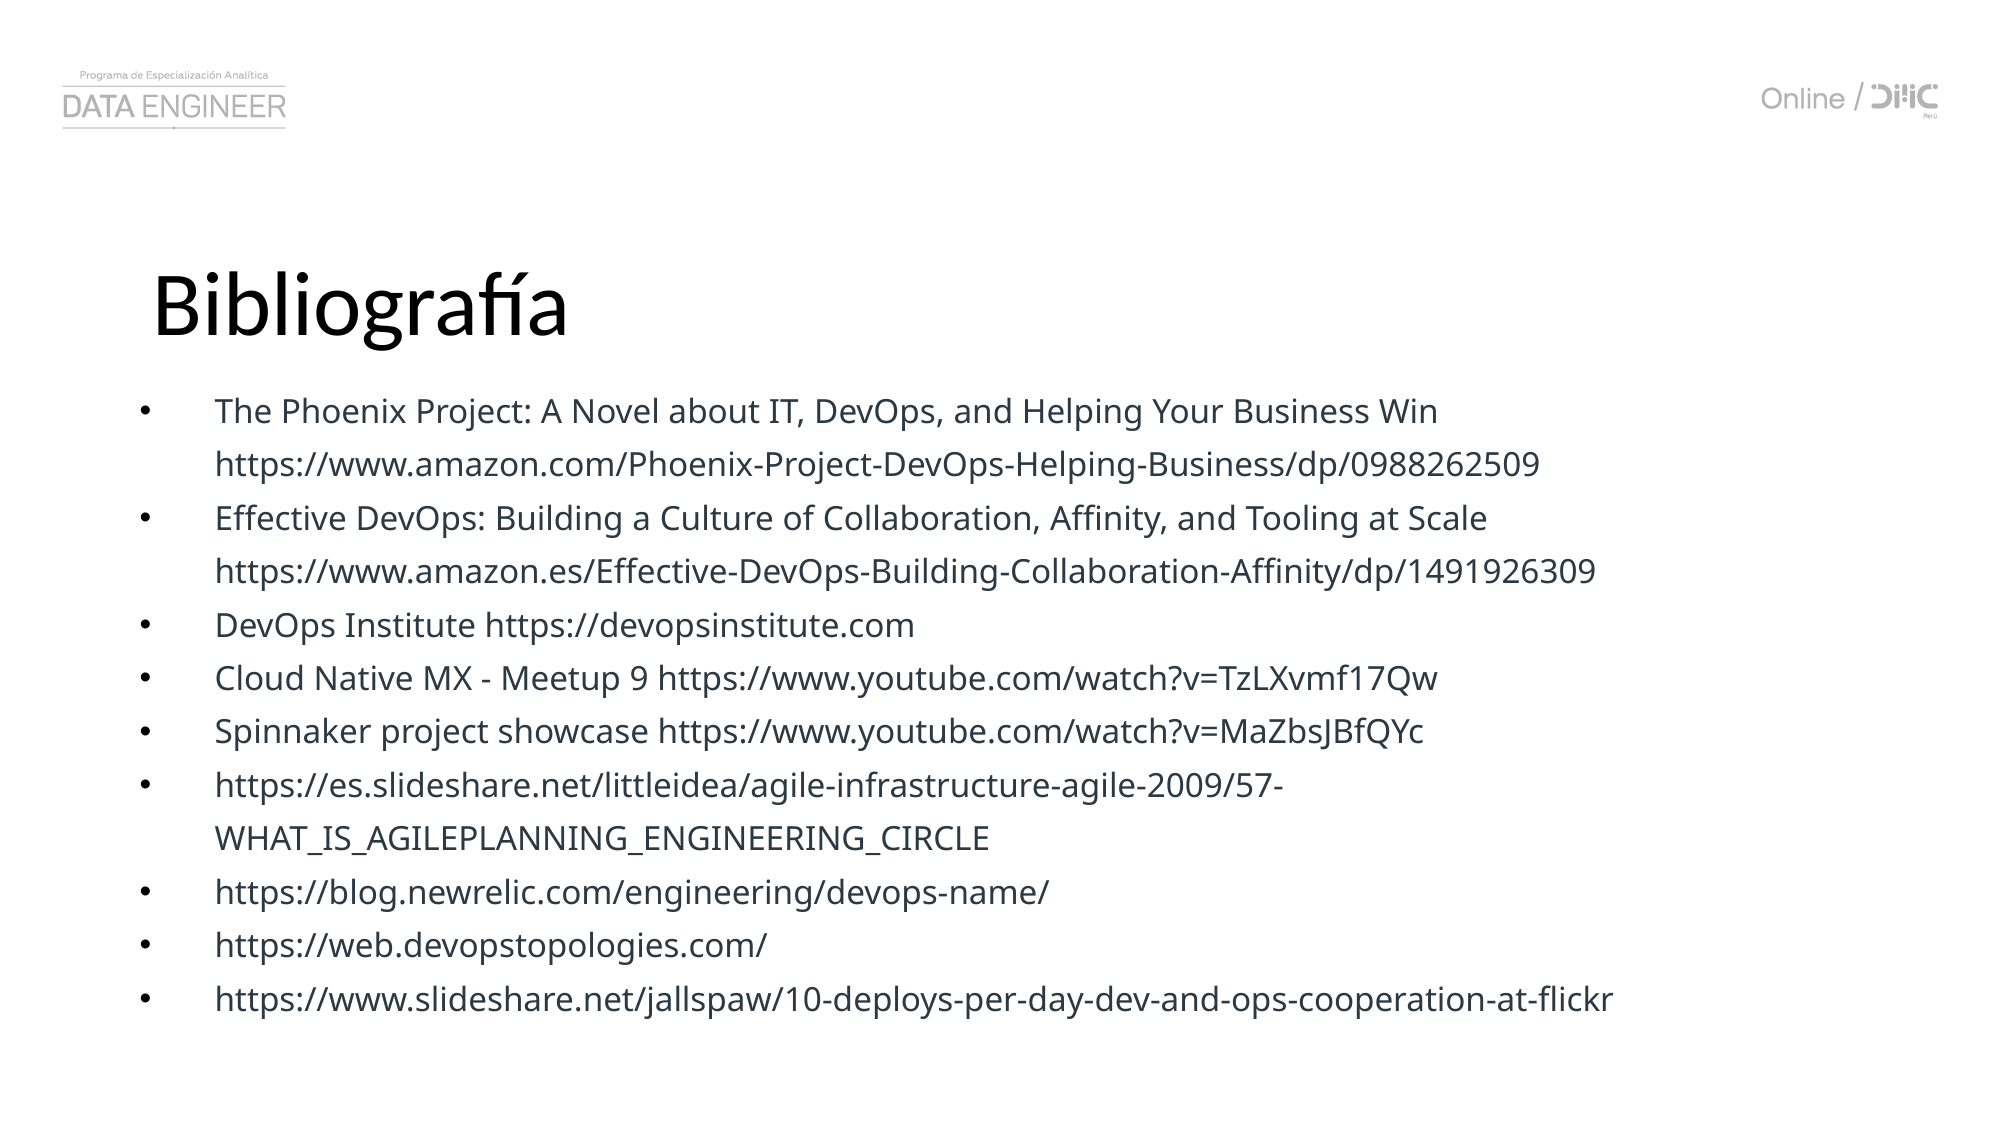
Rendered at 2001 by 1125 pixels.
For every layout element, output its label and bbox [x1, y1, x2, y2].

list [0, 0, 2000, 1125]
